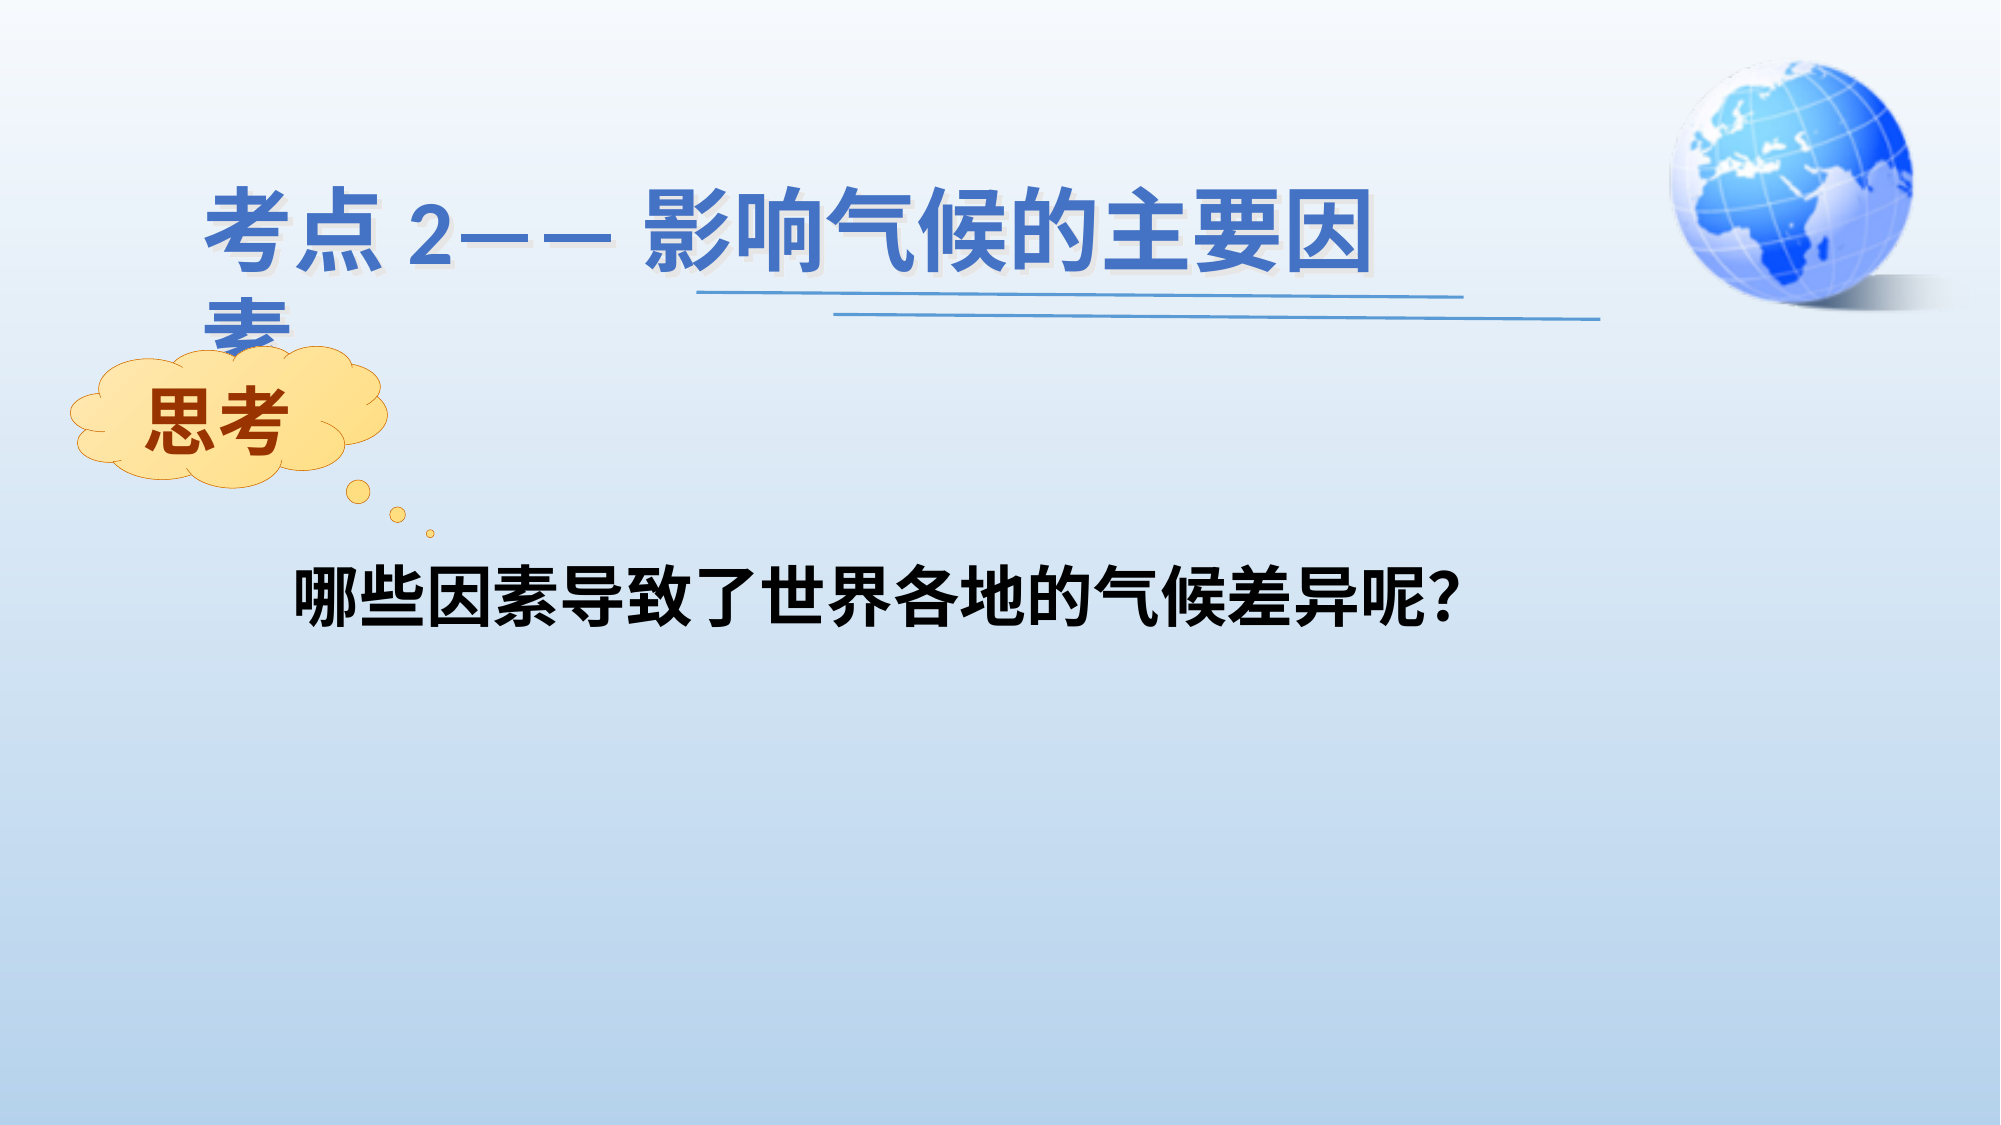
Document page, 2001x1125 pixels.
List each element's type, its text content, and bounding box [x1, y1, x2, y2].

text_box 思考 [426, 529, 435, 538]
text_box 思考 [70, 346, 388, 489]
text_box 思考 [389, 506, 406, 523]
picture [1614, 33, 1996, 349]
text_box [833, 314, 1601, 320]
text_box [696, 292, 1464, 298]
text_box 思考 [346, 479, 370, 504]
text_box 哪些因素导致了世界各地的气候差异呢？ [200, 531, 1797, 643]
text_box 考点2——影响气候的主要因素 [186, 166, 1480, 401]
